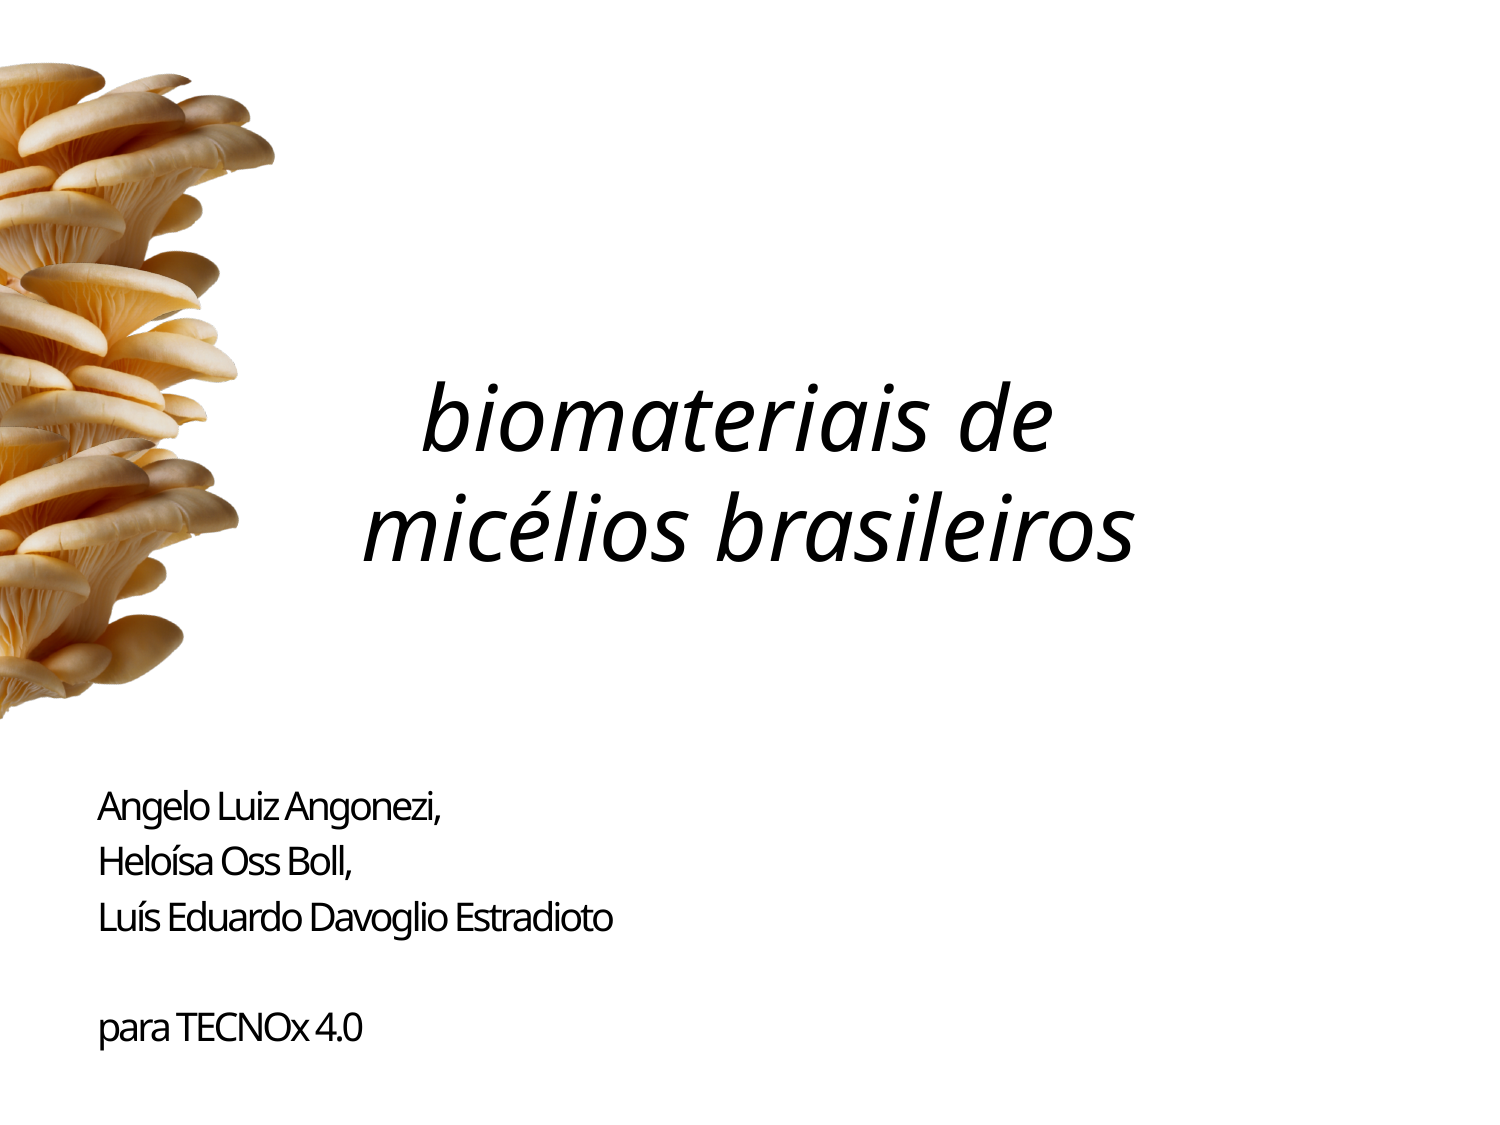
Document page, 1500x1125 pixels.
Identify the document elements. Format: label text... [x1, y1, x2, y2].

title biomateriais de micélios brasileiros [220, 349, 1388, 591]
picture [0, 18, 289, 772]
subtitle Angelo Luiz Angonezi, Heloísa Oss Boll, Luís Eduardo Davoglio Estradioto para TECNOx 4.0 [82, 773, 1132, 1061]
